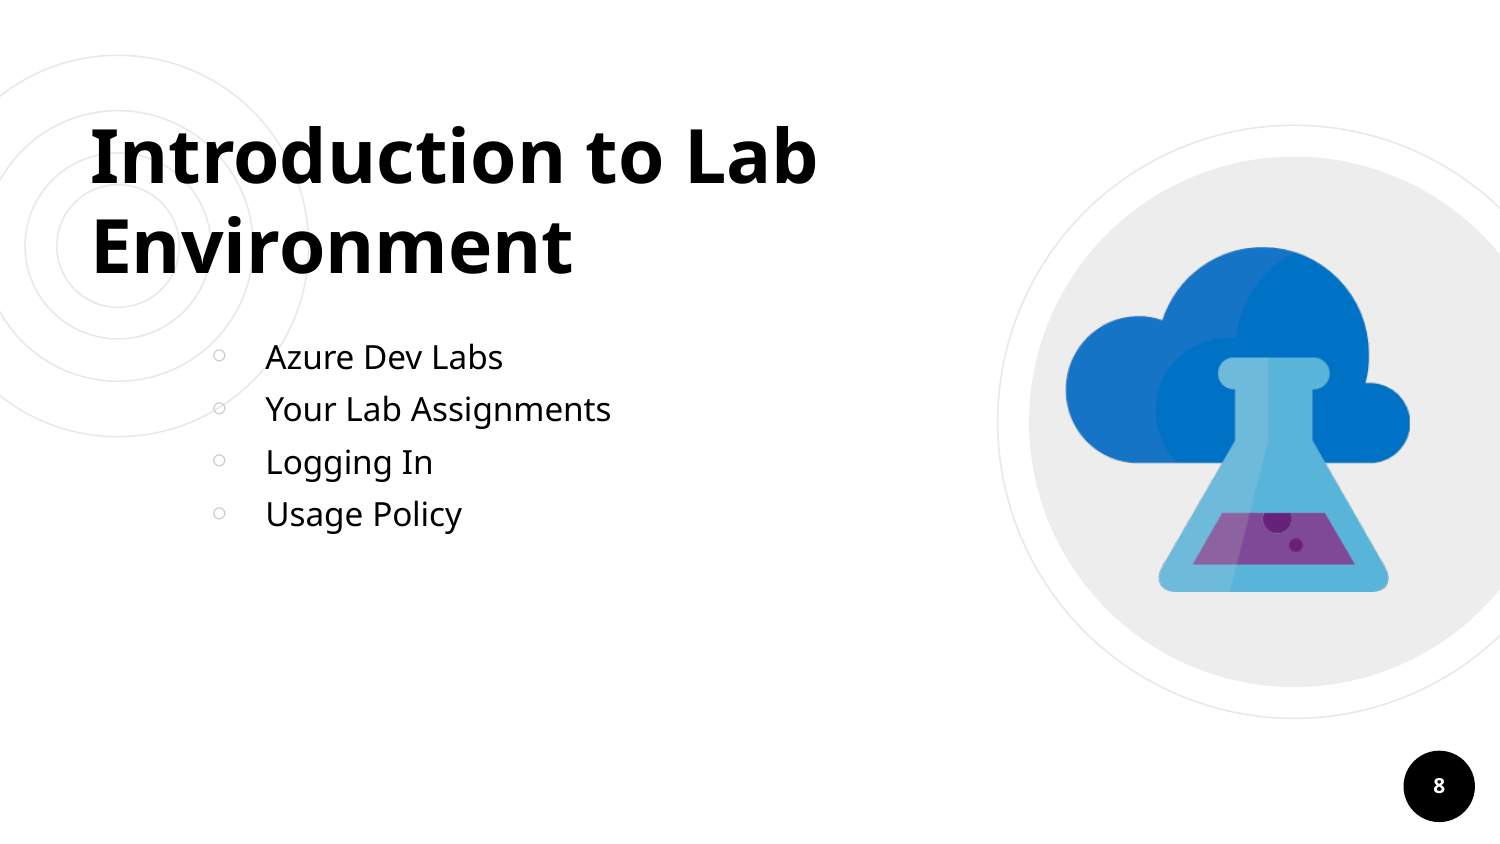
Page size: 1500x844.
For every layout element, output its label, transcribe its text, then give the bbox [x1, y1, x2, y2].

title Introduction to Lab Environment [75, 191, 932, 304]
list Azure Dev Labs Your Lab Assignments Logging In Usage Policy [175, 321, 932, 751]
slide_number 8 [1403, 750, 1475, 823]
picture [910, 246, 1500, 592]
